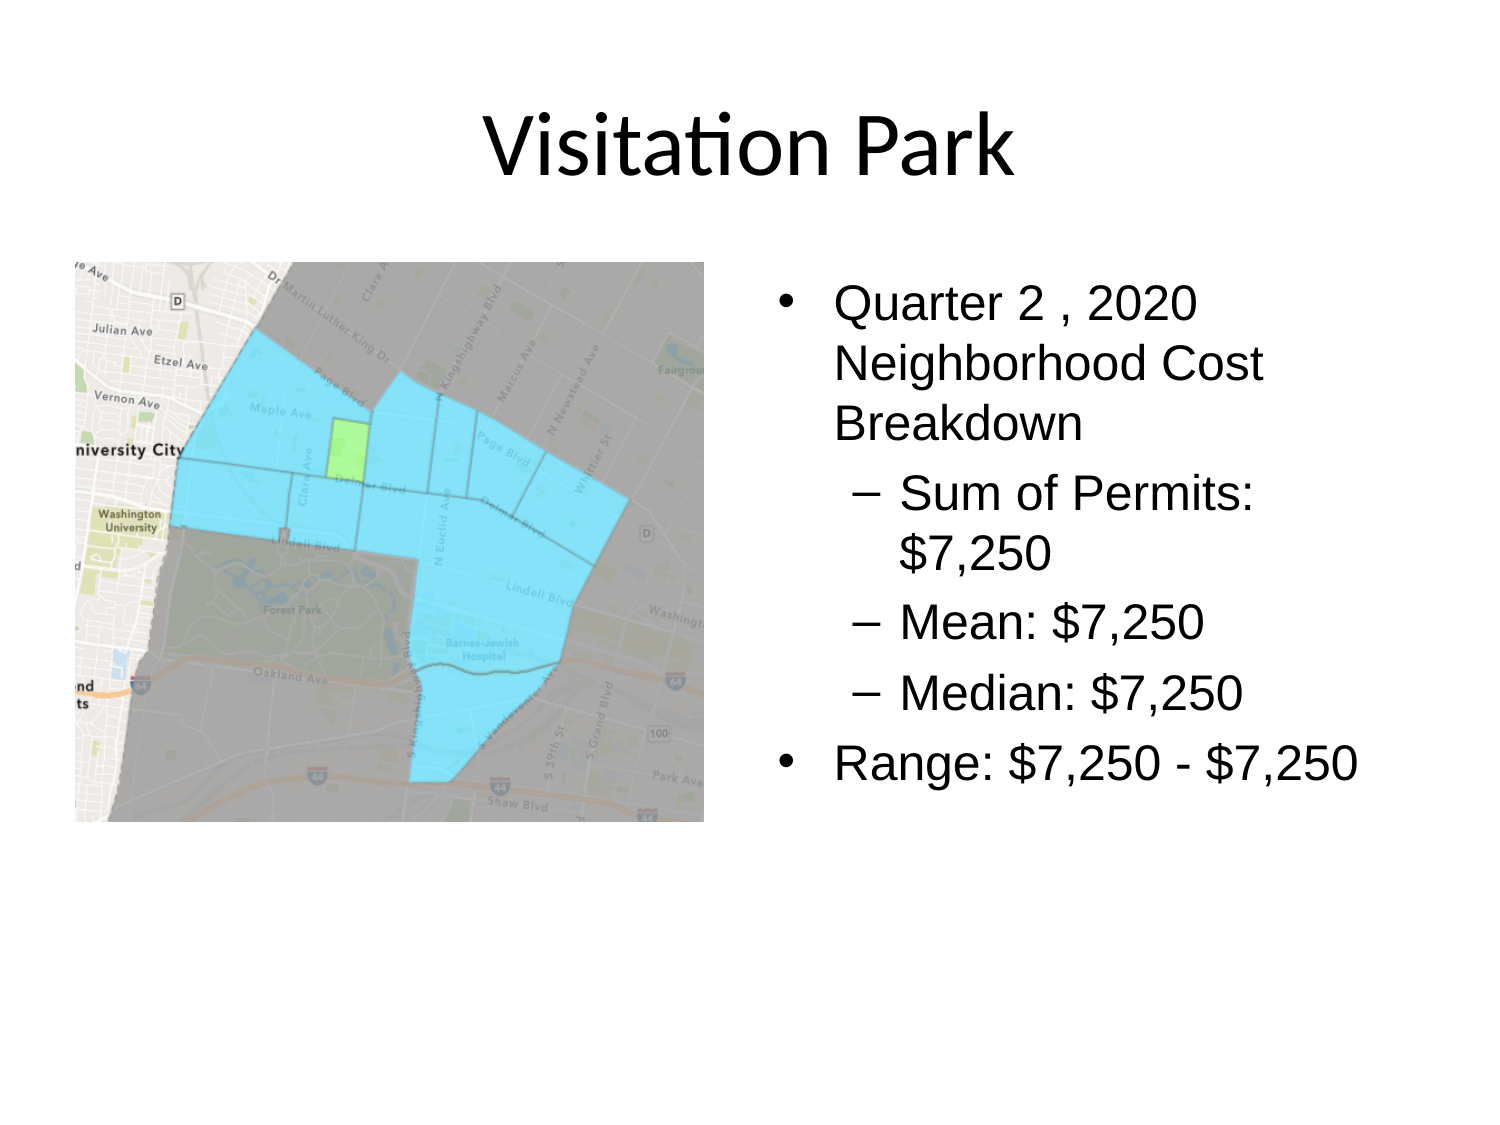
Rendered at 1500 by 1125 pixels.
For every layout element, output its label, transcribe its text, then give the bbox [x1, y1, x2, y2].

list Quarter 2 , 2020 Neighborhood Cost Breakdown Sum of Permits: $7,250 Mean: $7,250 Median: $7,250 Range: $7,250 - $7,250 [762, 262, 1425, 1005]
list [74, 262, 704, 823]
title Visitation Park [75, 45, 1425, 233]
